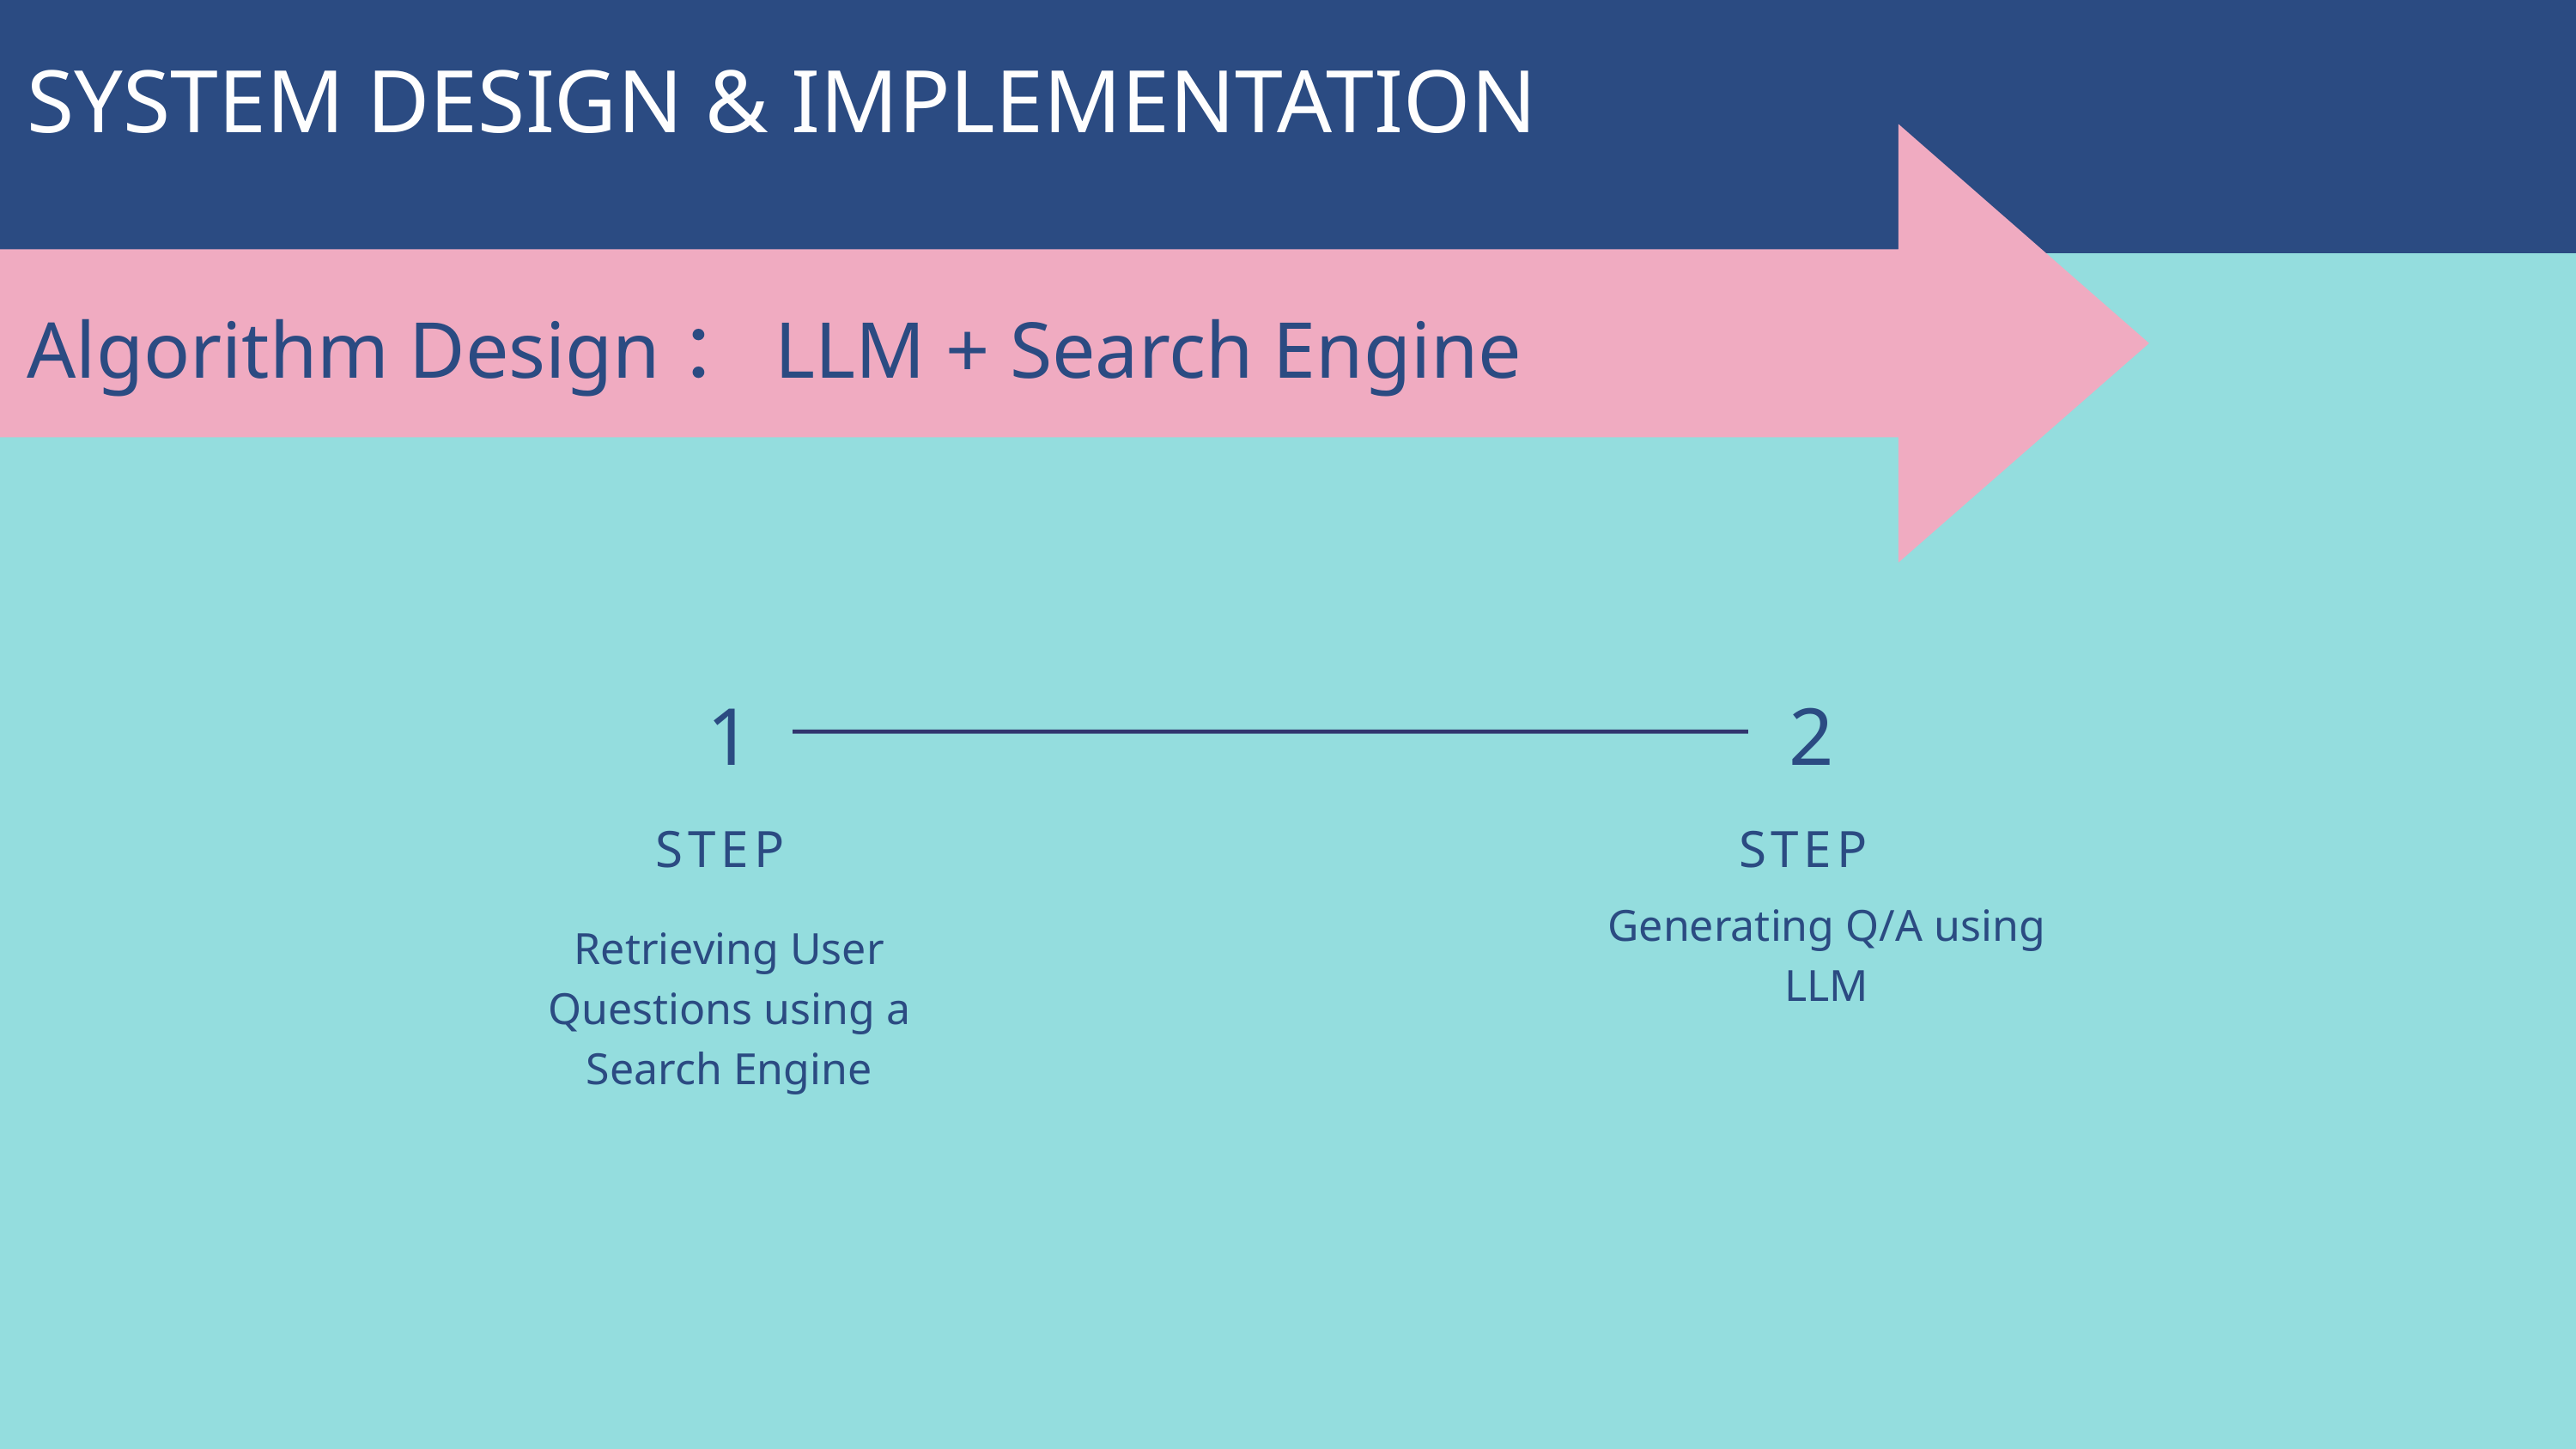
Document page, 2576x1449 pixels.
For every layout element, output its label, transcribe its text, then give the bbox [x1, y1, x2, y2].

text_box STEP [1643, 807, 1982, 878]
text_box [0, 0, 2576, 253]
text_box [1748, 669, 1876, 794]
text_box Generating Q/A using LLM [1566, 889, 2087, 1010]
text_box STEP [556, 807, 903, 878]
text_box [665, 669, 793, 794]
text_box Retrieving User Questions using a Search Engine [489, 912, 969, 1093]
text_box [0, 124, 2150, 563]
